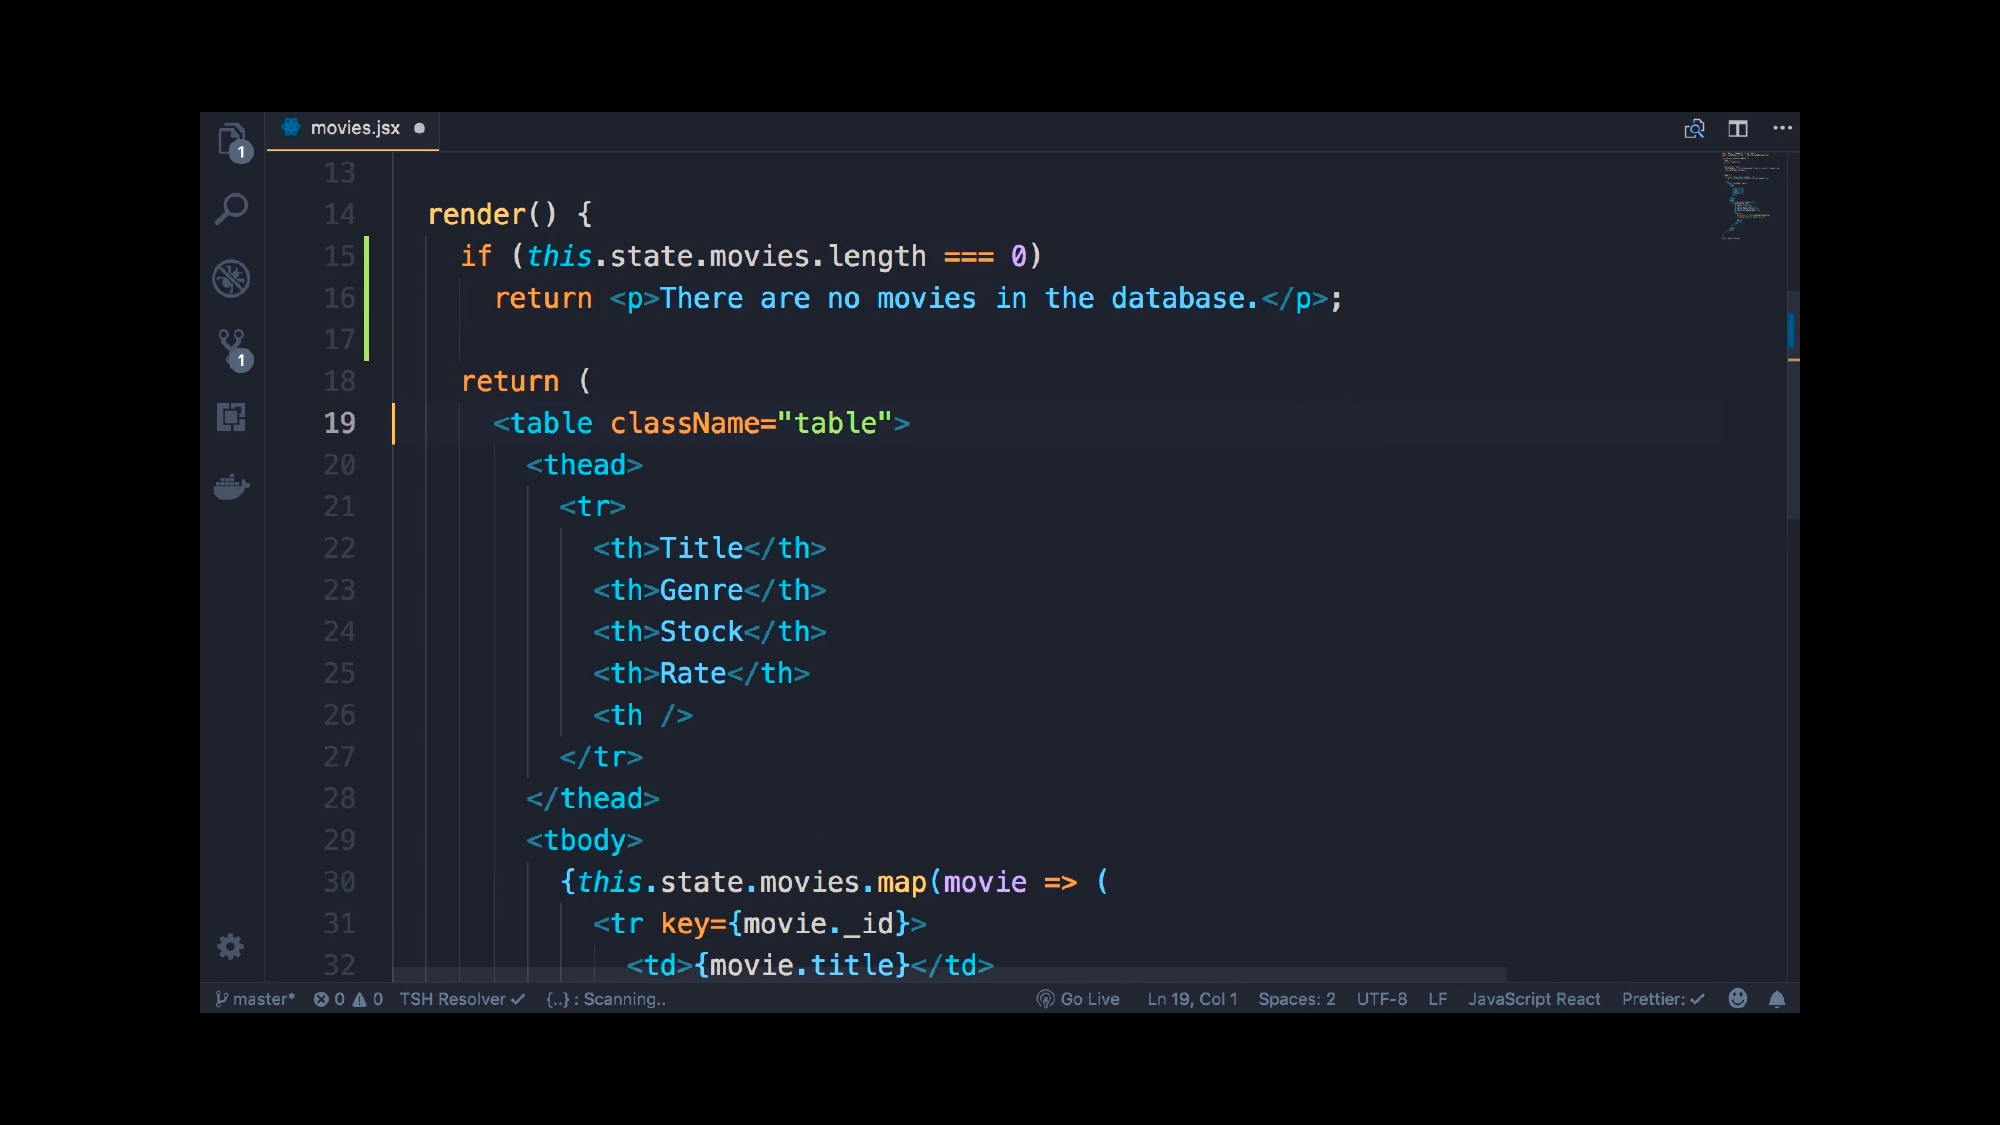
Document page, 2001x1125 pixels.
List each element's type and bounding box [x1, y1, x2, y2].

picture [199, 112, 1800, 1013]
